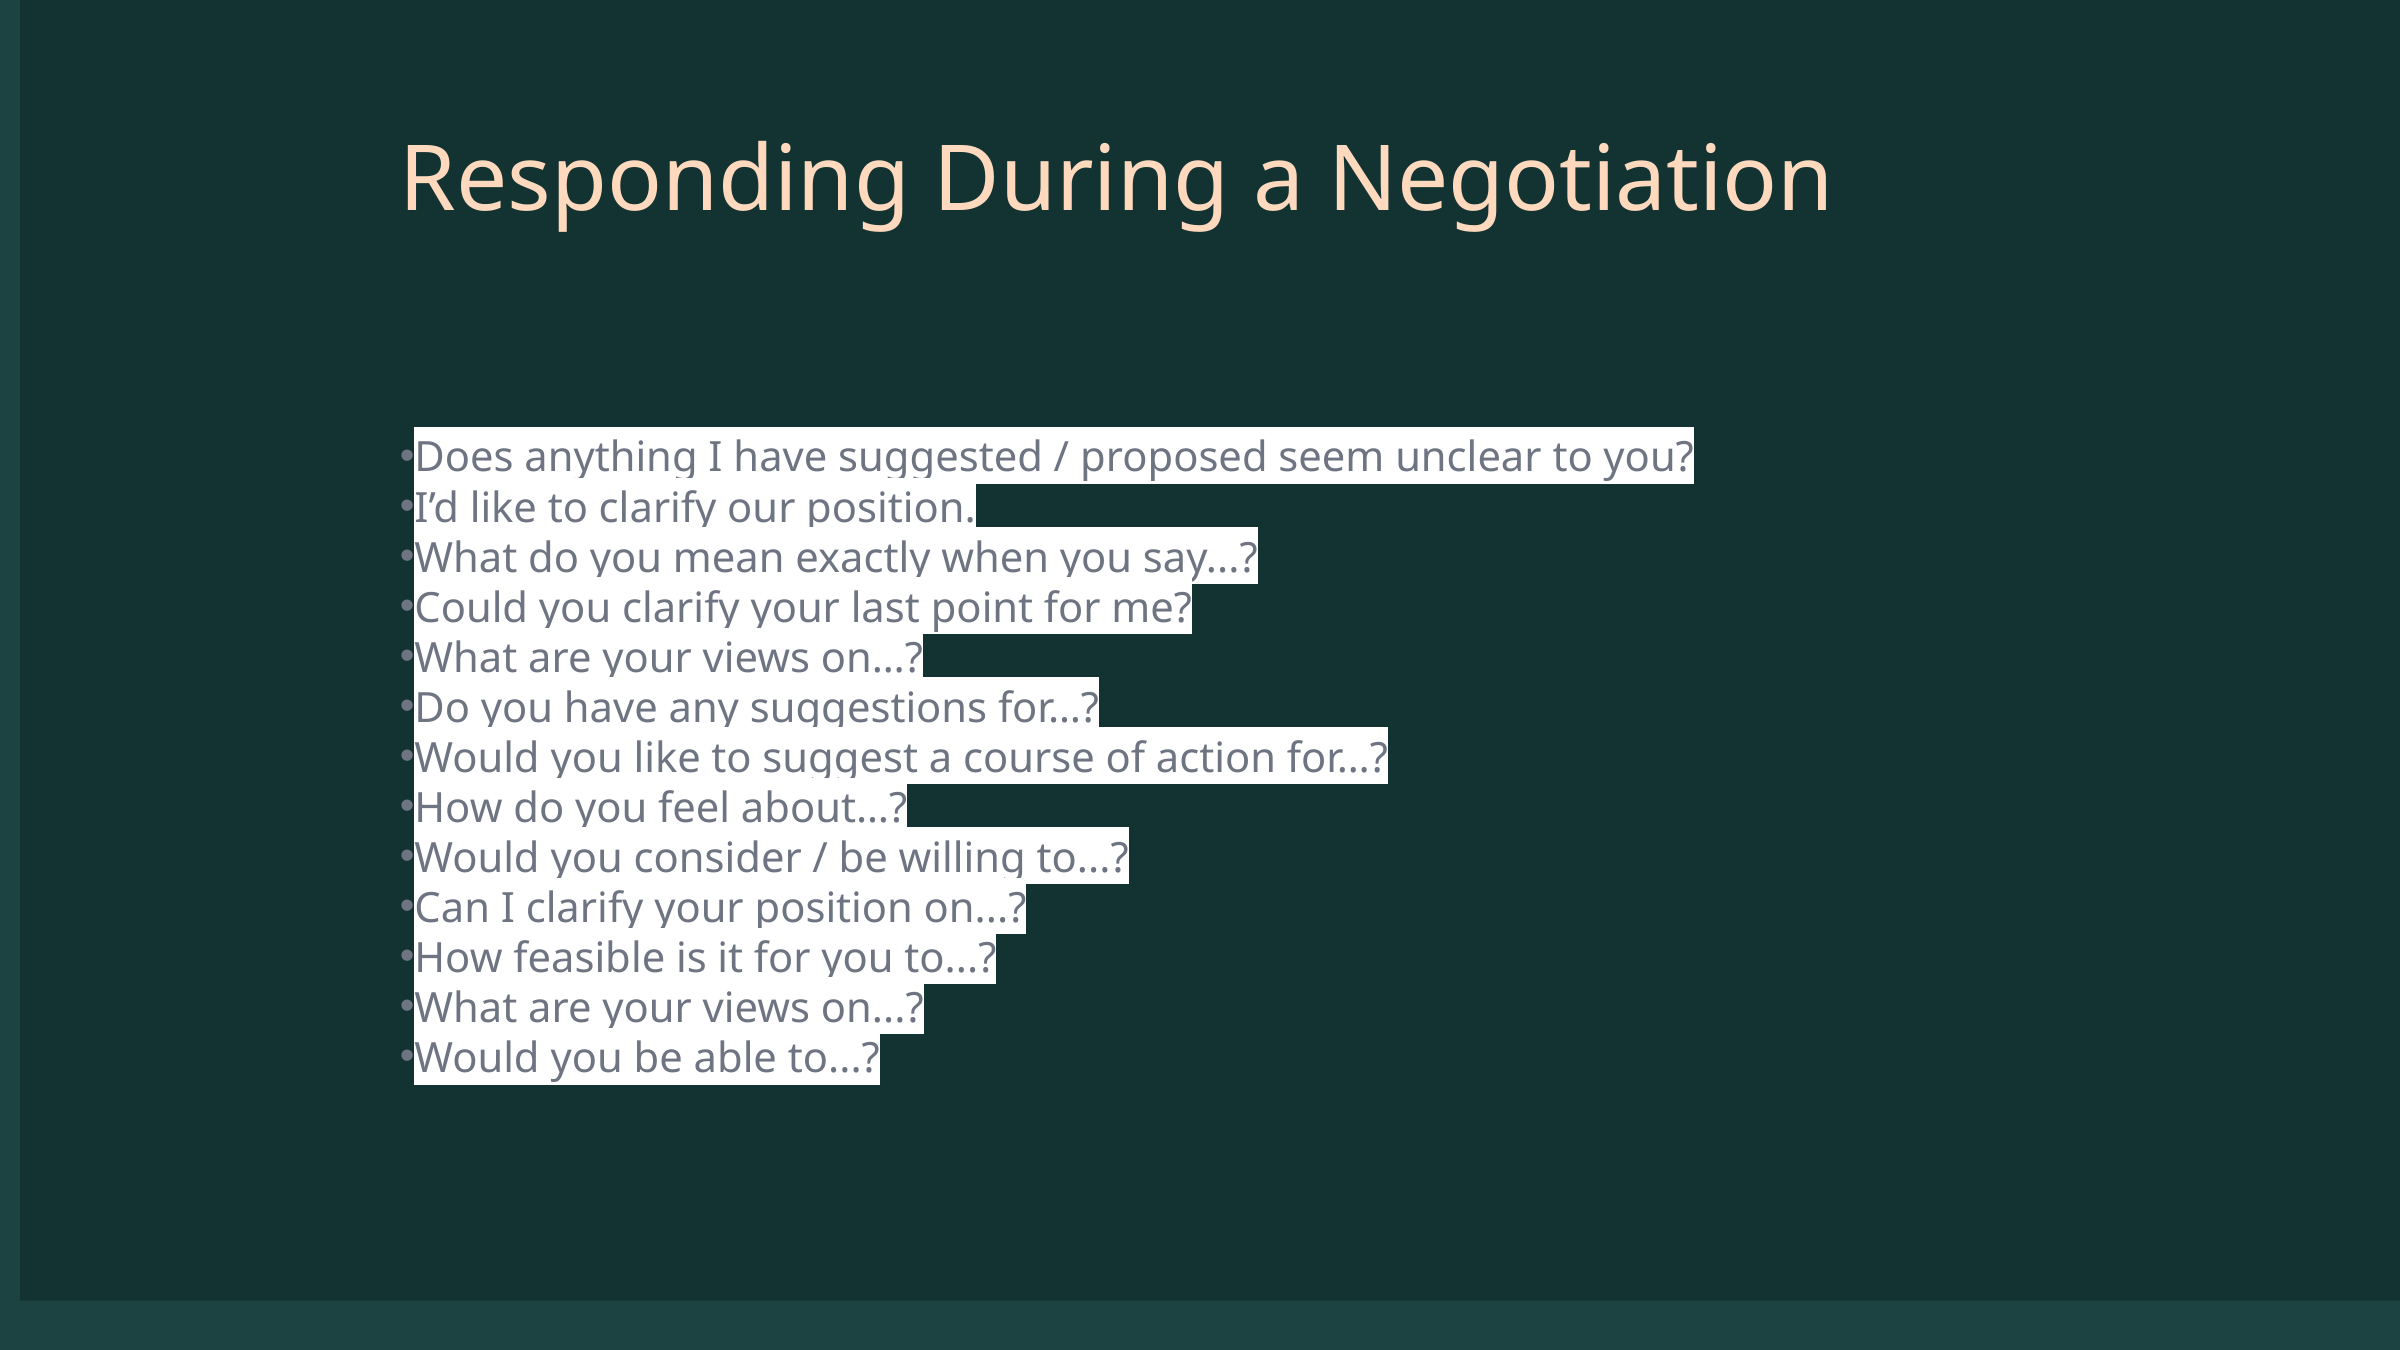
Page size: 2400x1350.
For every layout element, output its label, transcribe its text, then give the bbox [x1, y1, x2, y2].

text_box Responding During a Negotiation [385, 107, 2015, 336]
text_box [20, 0, 2400, 1301]
text_box [0, 0, 2400, 1350]
text_box [385, 688, 1921, 981]
text_box Does anything I have suggested / proposed seem unclear to you? I’d like to clarify our position. What do you mean exactly when you say...? Could you clarify your last point for me? What are your views on…? Do you have any suggestions for…? Would you like to suggest a course of action for…? How do you feel about…? Would you consider / be willing to...? Can I clarify your position on...? How feasible is it for you to...? What are your views on...? Would you be able to...? [385, 422, 1978, 1243]
